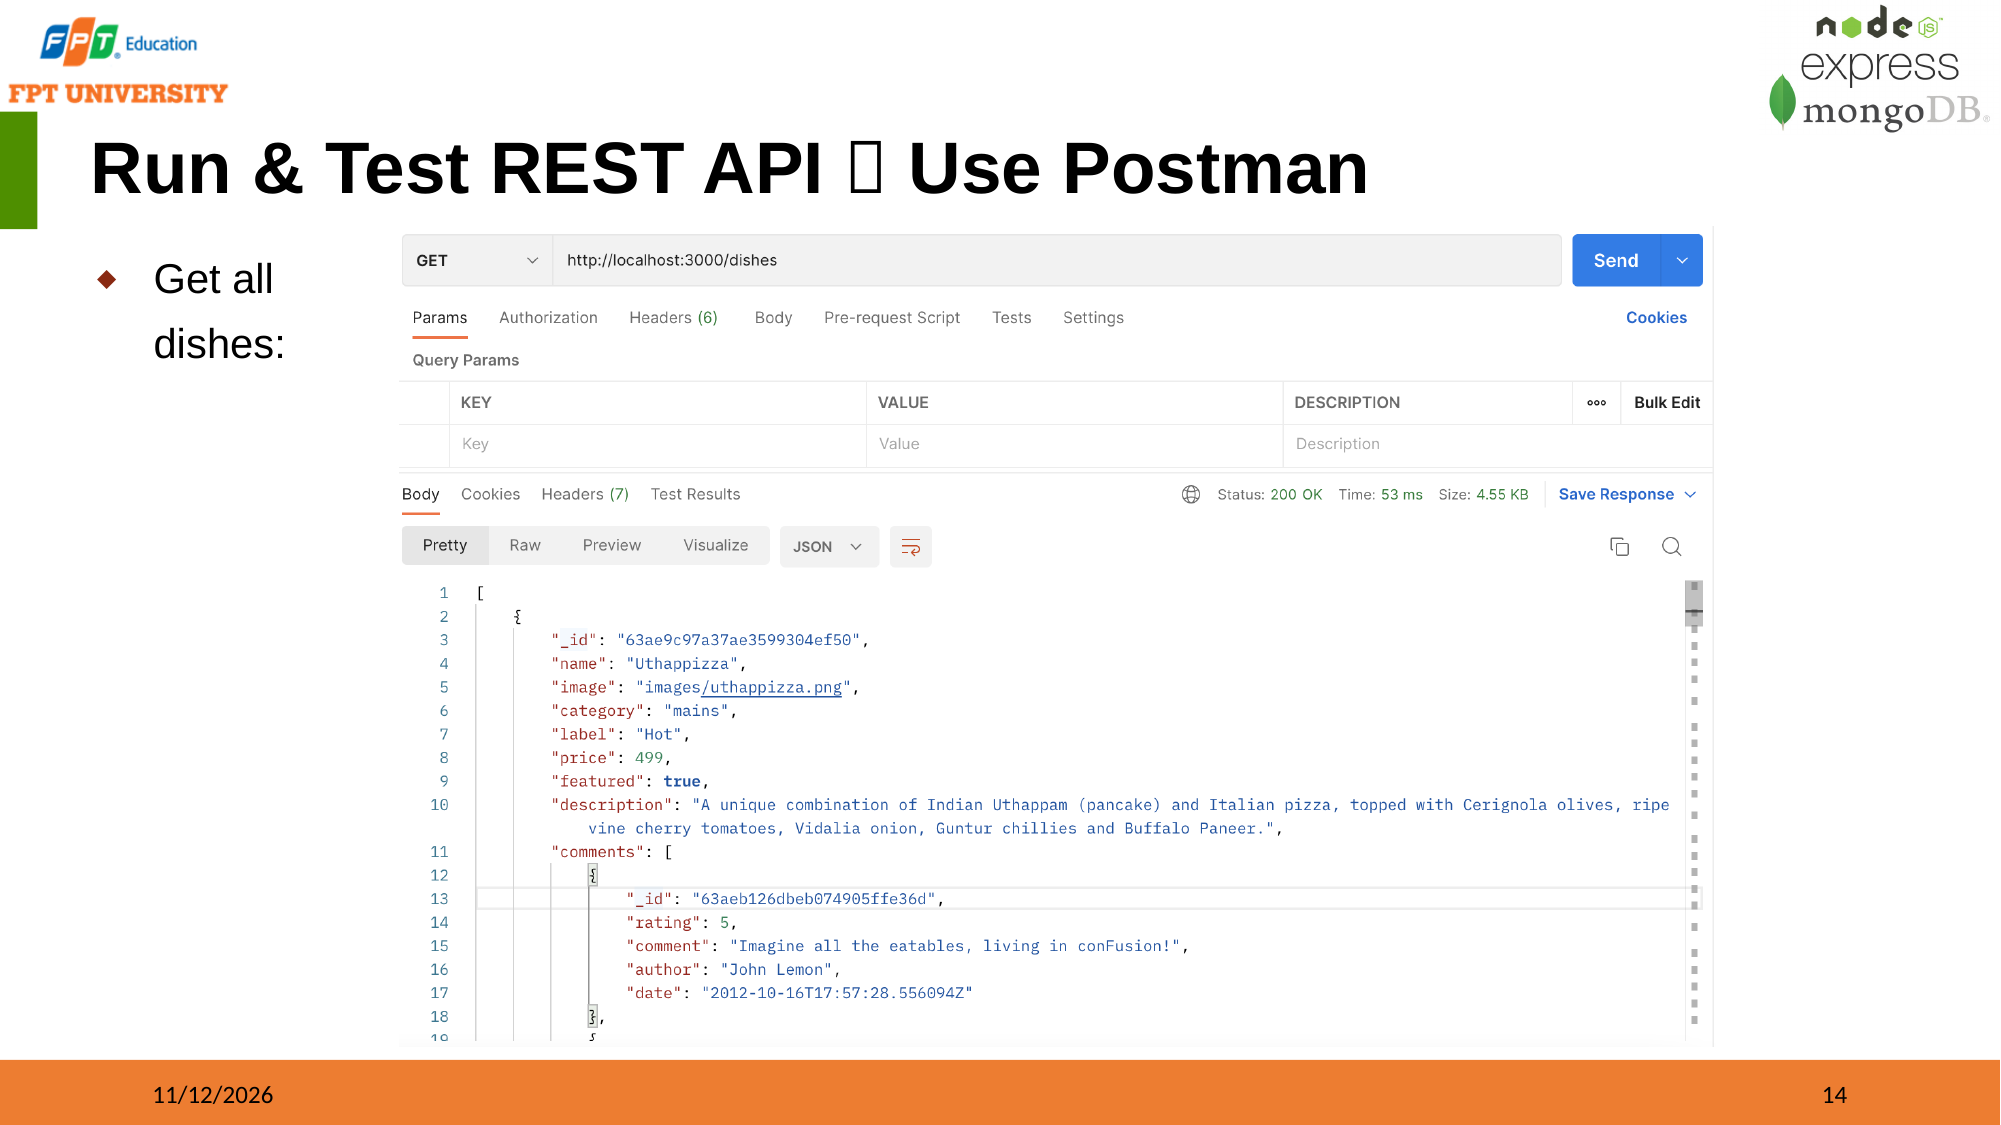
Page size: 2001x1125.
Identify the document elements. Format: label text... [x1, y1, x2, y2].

picture [0, 0, 237, 111]
title Run & Test REST API  Use Postman [37, 111, 1978, 230]
list Get all dishes: [82, 229, 342, 1047]
picture [1759, 0, 2000, 135]
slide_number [137, 1063, 588, 1124]
picture [399, 226, 1716, 1047]
slide_number 14 [1412, 1063, 1863, 1124]
